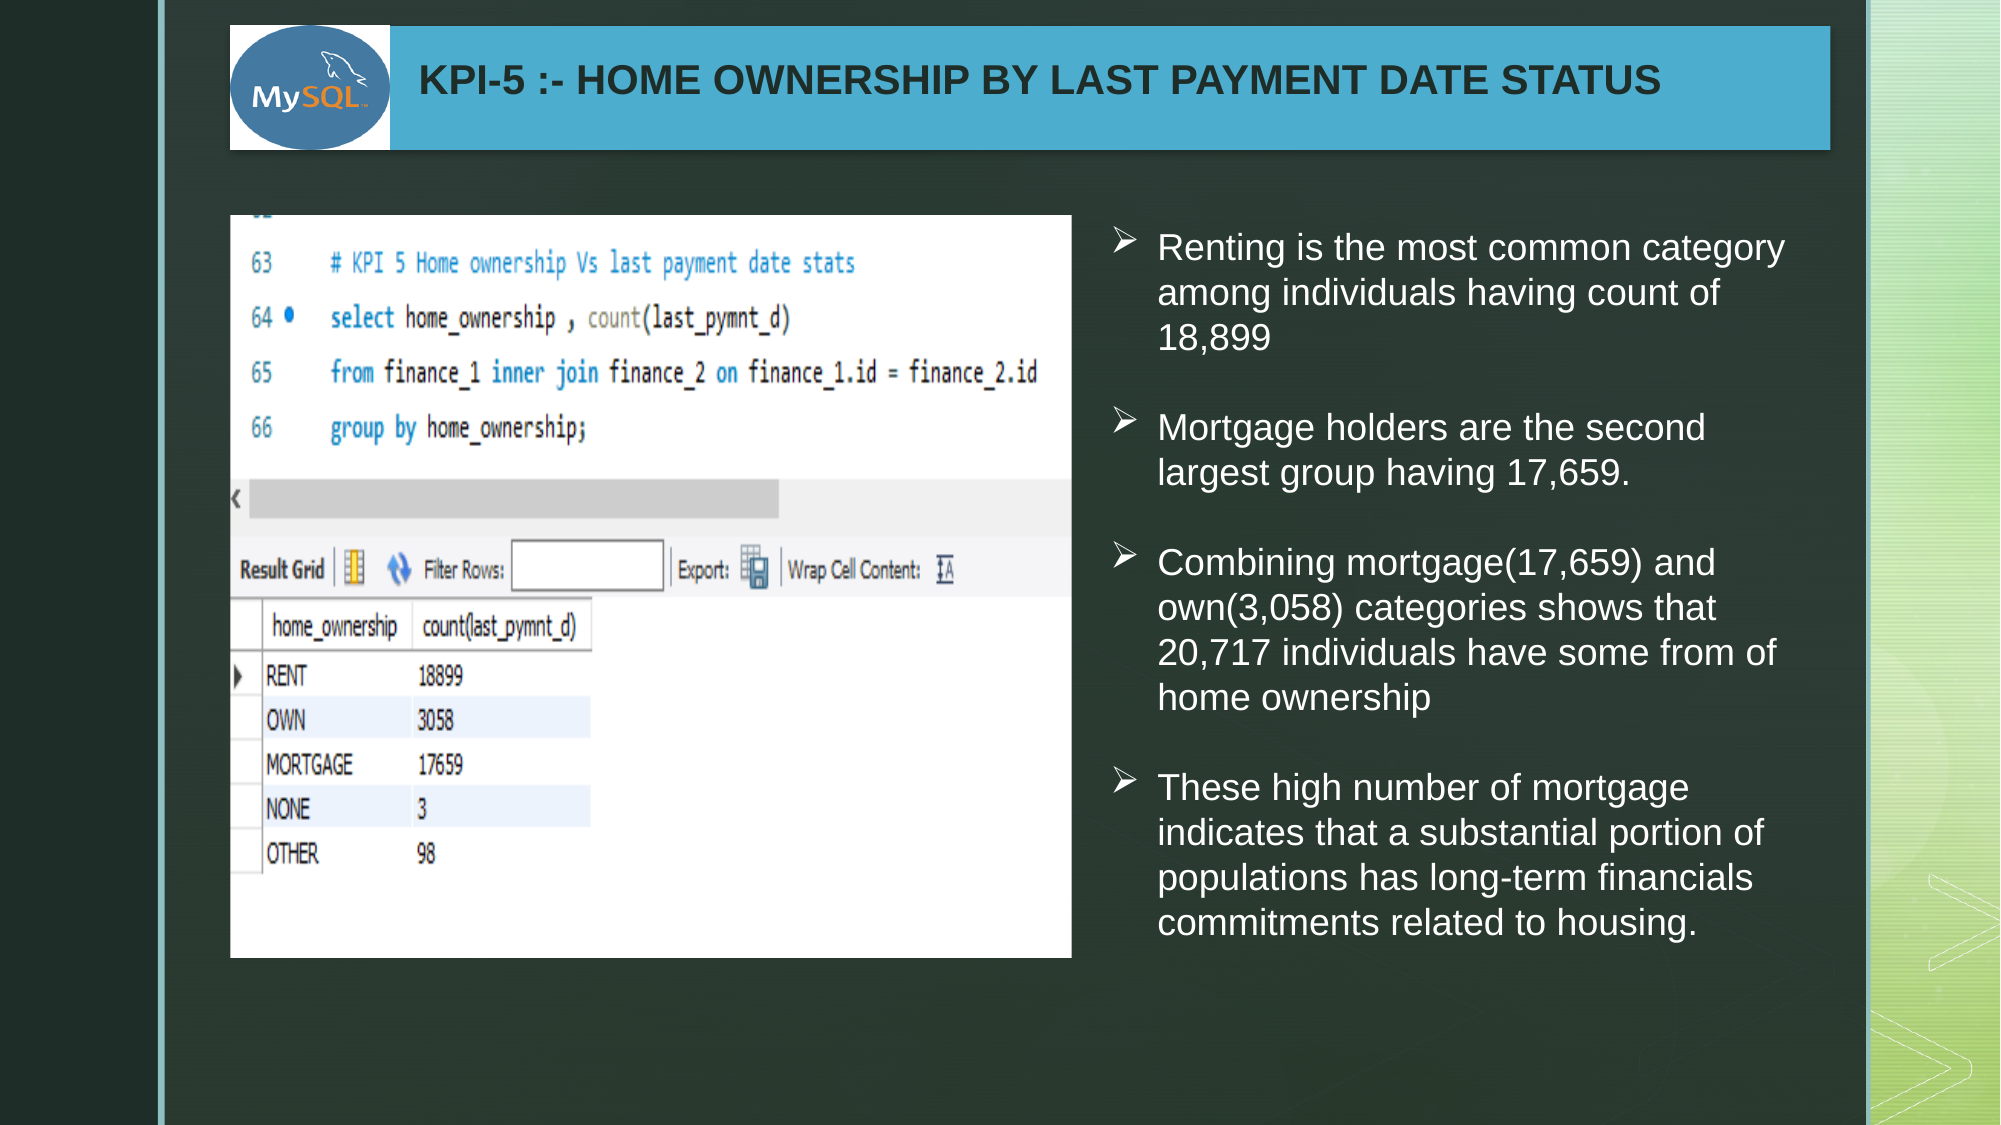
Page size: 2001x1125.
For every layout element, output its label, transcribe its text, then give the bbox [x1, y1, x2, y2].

picture [230, 25, 390, 150]
text_box Renting is the most common category among individuals having count of 18,899 Mortgage holders are the second largest group having 17,659. Combining mortgage(17,659) and own(3,058) categories shows that 20,717 individuals have some from of home ownership These high number of mortgage indicates that a substantial portion of populations has long-term financials commitments related to housing. [1095, 215, 1831, 950]
title KPI-5 :- HOME OWNERSHIP BY LAST PAYMENT DATE STATUS [229, 25, 1831, 151]
picture [1871, 0, 2001, 1125]
picture [232, 215, 1071, 956]
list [232, 28, 387, 148]
